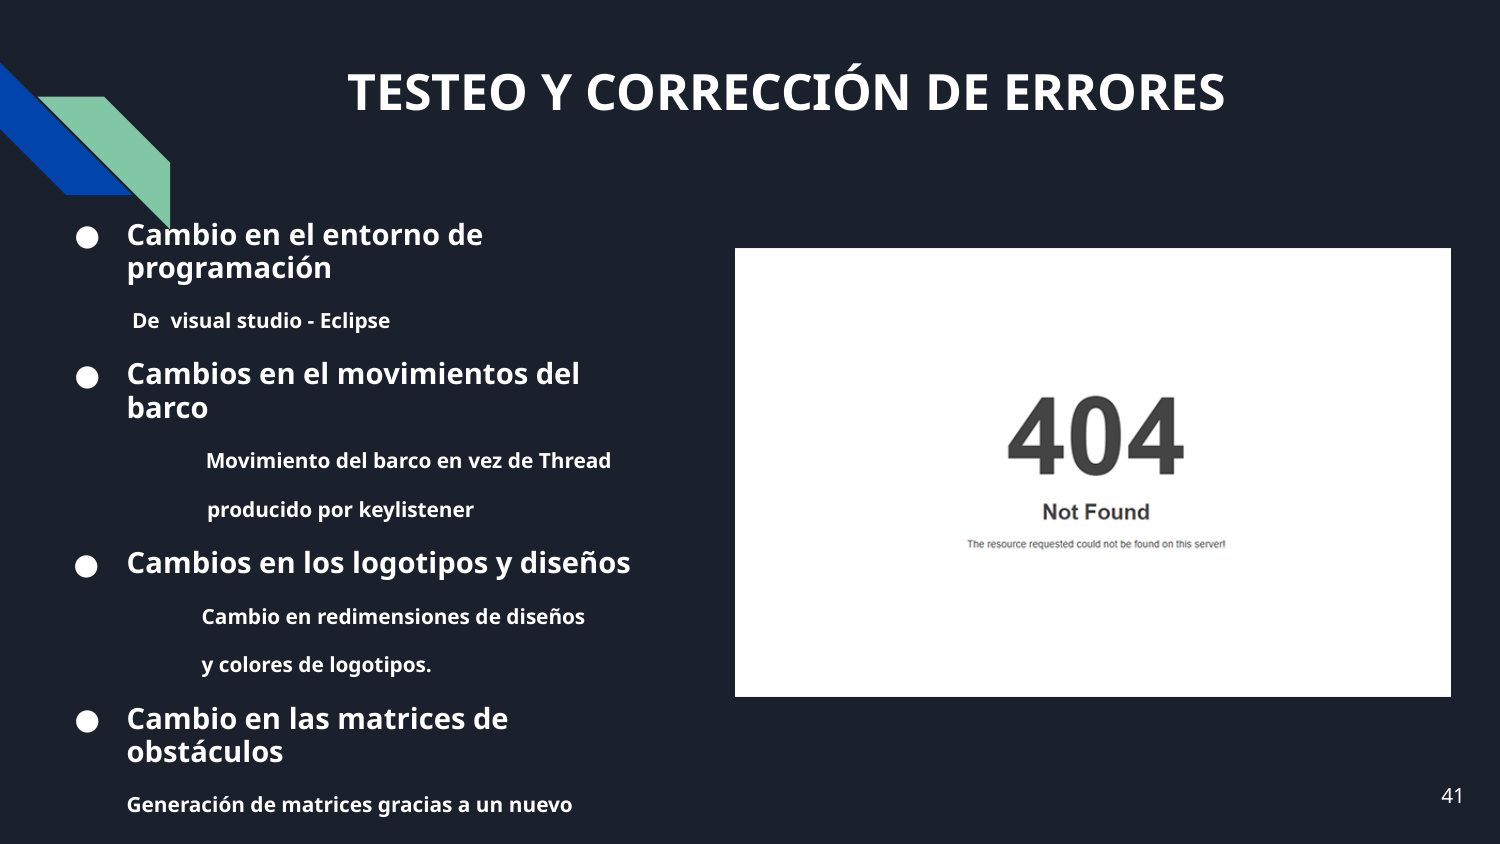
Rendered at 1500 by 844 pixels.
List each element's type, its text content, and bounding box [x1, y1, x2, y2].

title TESTEO Y CORRECCIÓN DE ERRORES [209, 44, 1364, 195]
list Cambio en el entorno de programación De visual studio - Eclipse Cambios en el movimientos del barco Movimiento del barco en vez de Thread producido por keylistener Cambios en los logotipos y diseños Cambio en redimensiones de diseños y colores de logotipos. Cambio en las matrices de obstáculos Generación de matrices gracias a un nuevo método random y posiciones de colisiones [36, 203, 661, 797]
slide_number ‹#› [1389, 764, 1480, 830]
picture [735, 248, 1452, 698]
